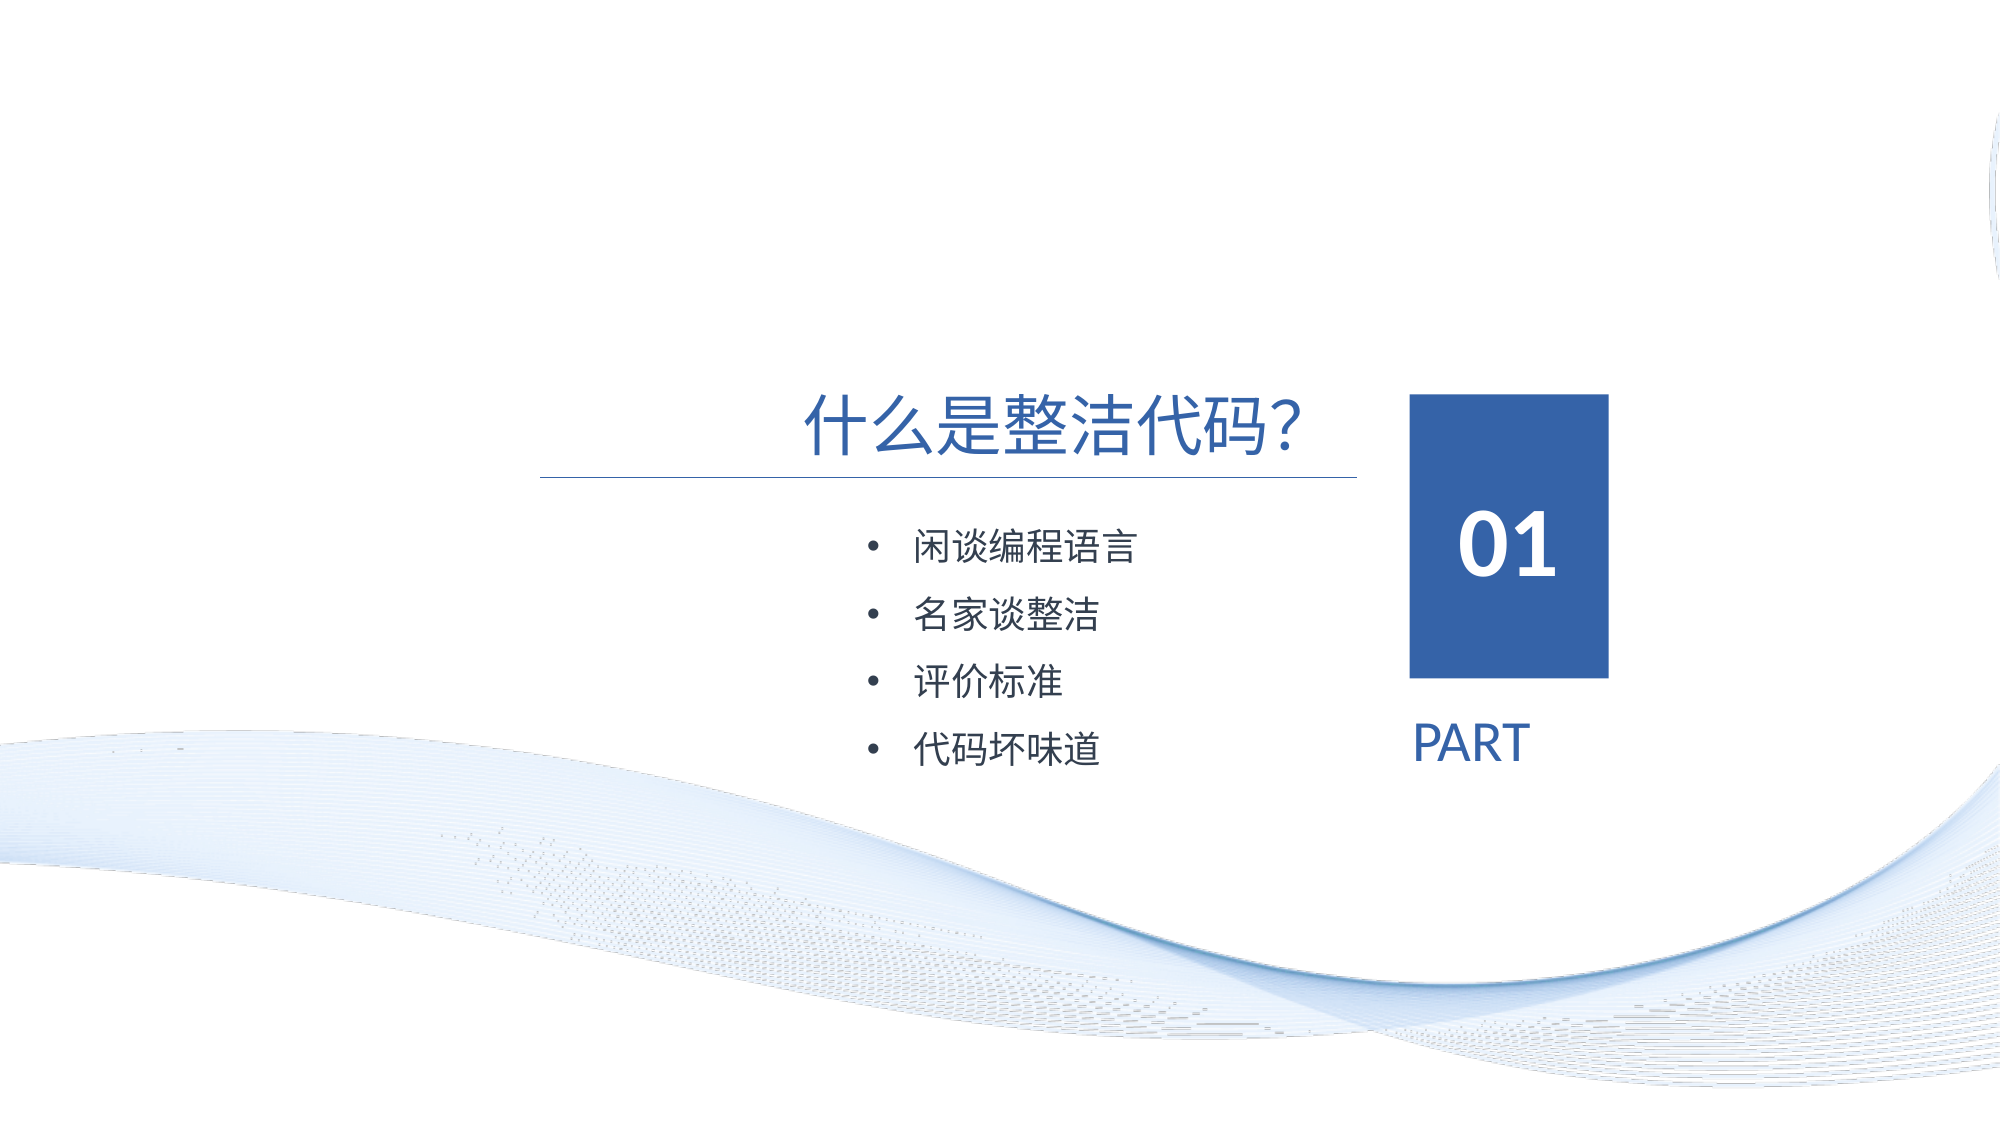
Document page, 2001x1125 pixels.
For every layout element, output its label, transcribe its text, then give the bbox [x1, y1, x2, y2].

picture [0, 0, 2000, 1125]
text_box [1397, 394, 1621, 782]
text_box 闲谈编程语言 名家谈整洁 评价标准 代码坏味道 [852, 493, 1372, 779]
text_box 什么是整洁代码？ [396, 376, 1352, 472]
